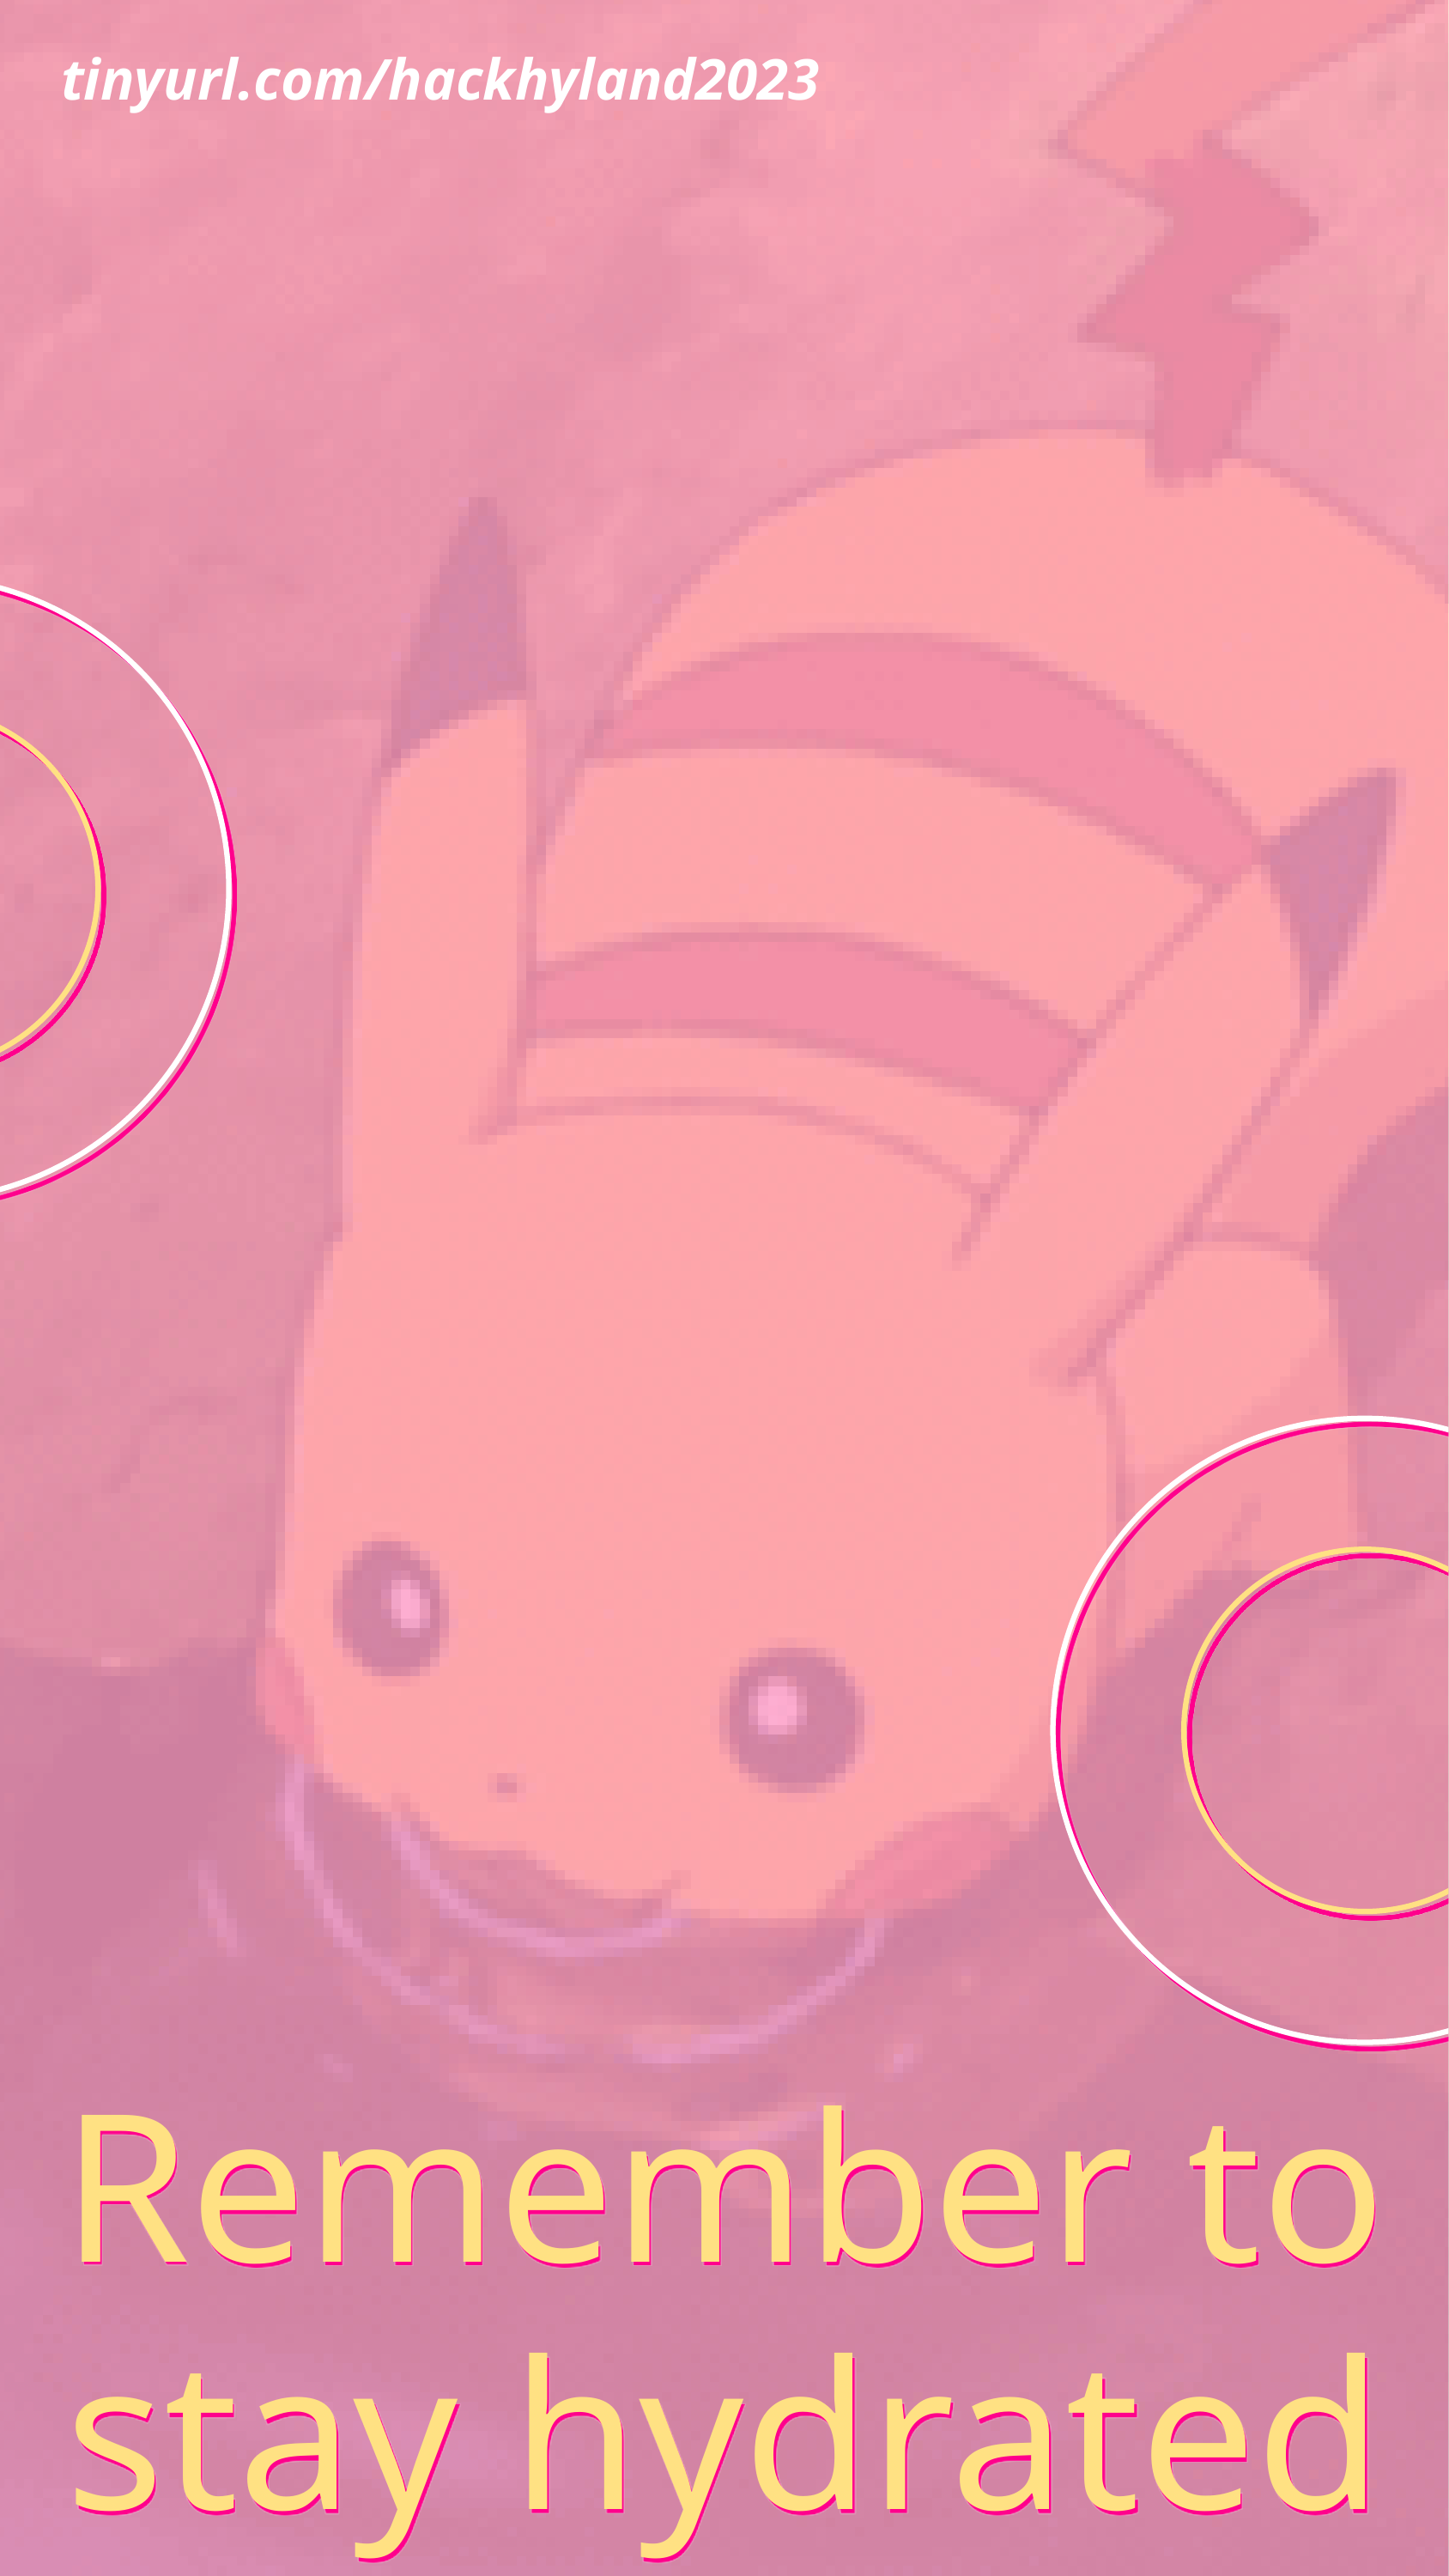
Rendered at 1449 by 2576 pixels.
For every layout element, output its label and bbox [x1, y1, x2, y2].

text_box [1052, 1418, 1449, 2043]
picture [0, 0, 1449, 2576]
text_box [0, 576, 229, 1201]
